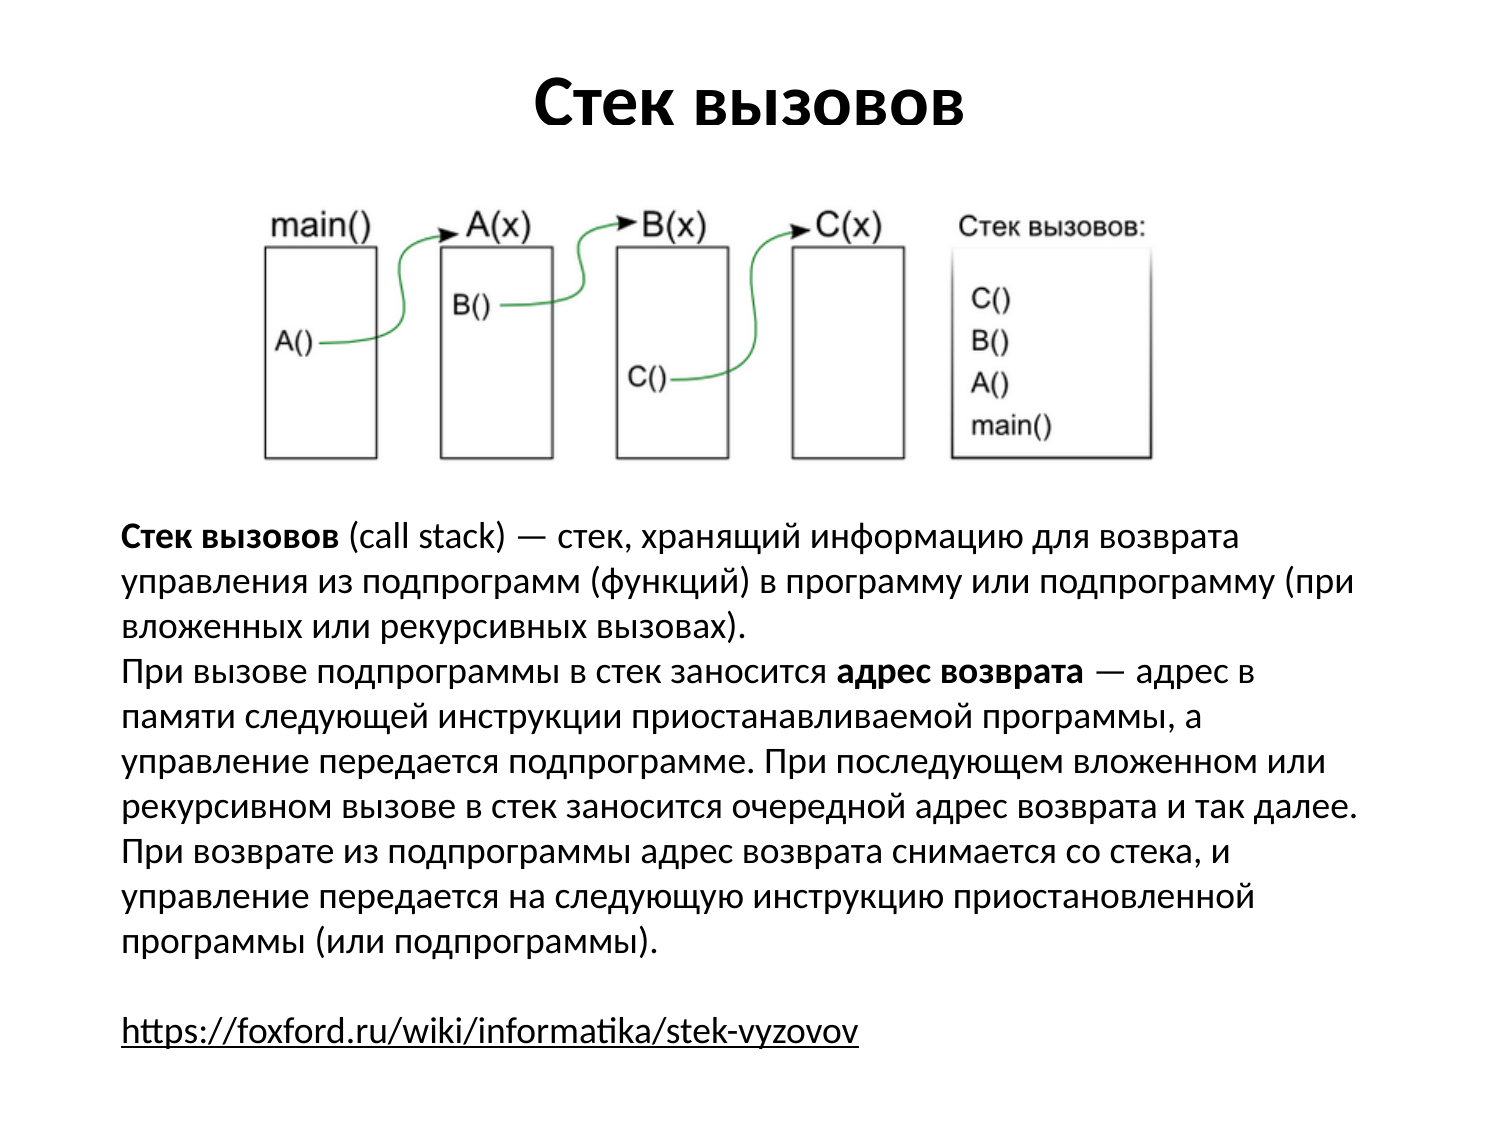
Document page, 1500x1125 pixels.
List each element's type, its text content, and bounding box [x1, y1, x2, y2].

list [218, 125, 1238, 484]
text_box Стек вызовов (call stack) — стек, хранящий информацию для возврата управления из подпрограмм (функций) в программу или подпрограмму (при вложенных или рекурсивных вызовах). При вызове подпрограммы в стек заносится адрес возврата — адрес в памяти следующей инструкции приостанавливаемой программы, а управление передается подпрограмме. При последующем вложенном или рекурсивном вызове в стек заносится очередной адрес возврата и так далее. При возврате из подпрограммы адрес возврата снимается со стека, и управление передается на следующую инструкцию приостановленной программы (или подпрограммы). https://foxford.ru/wiki/informatika/stek-vyzovov [106, 503, 1394, 1059]
title Стек вызовов [75, 45, 1425, 149]
